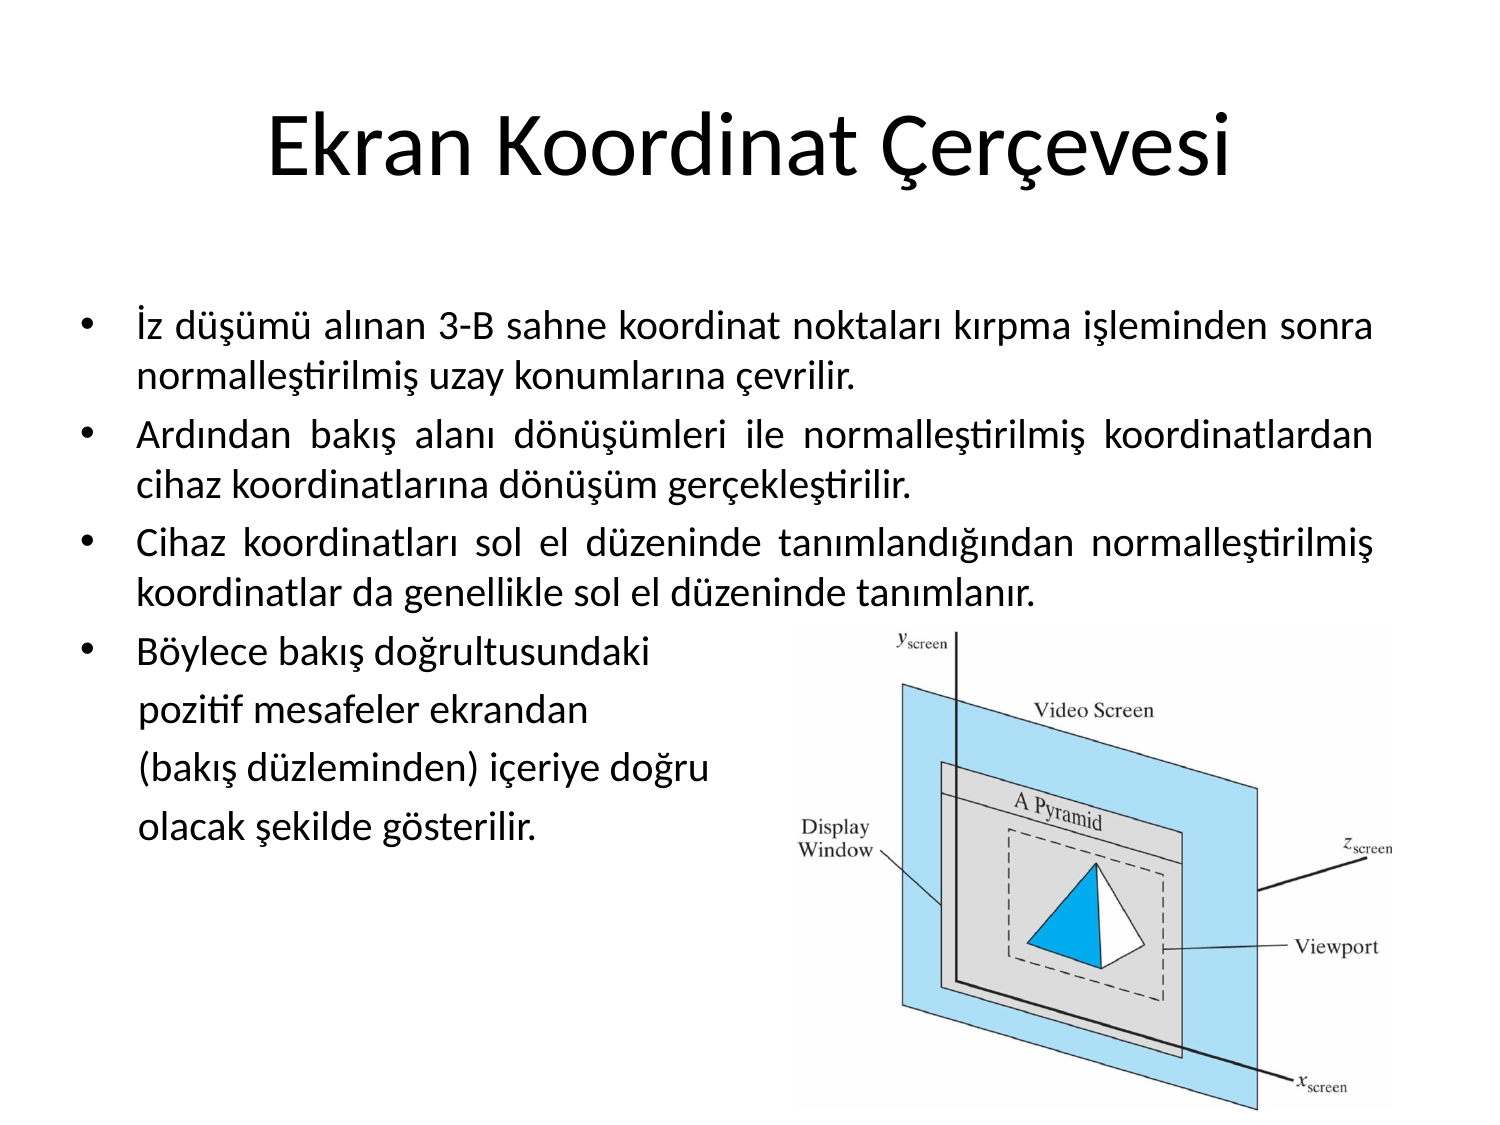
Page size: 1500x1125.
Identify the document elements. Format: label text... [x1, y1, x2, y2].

title Ekran Koordinat Çerçevesi [75, 45, 1425, 233]
list İz düşümü alınan 3-B sahne koordinat noktaları kırpma işleminden sonra normalleştirilmiş uzay konumlarına çevrilir. Ardından bakış alanı dönüşümleri ile normalleştirilmiş koordinatlardan cihaz koordinatlarına dönüşüm gerçekleştirilir. Cihaz koordinatları sol el düzeninde tanımlandığından normalleştirilmiş koordinatlar da genellikle sol el düzeninde tanımlanır. Böylece bakış doğrultusundaki pozitif mesafeler ekrandan (bakış düzleminden) içeriye doğru olacak şekilde gösterilir. [64, 290, 1390, 626]
picture [796, 625, 1393, 1112]
